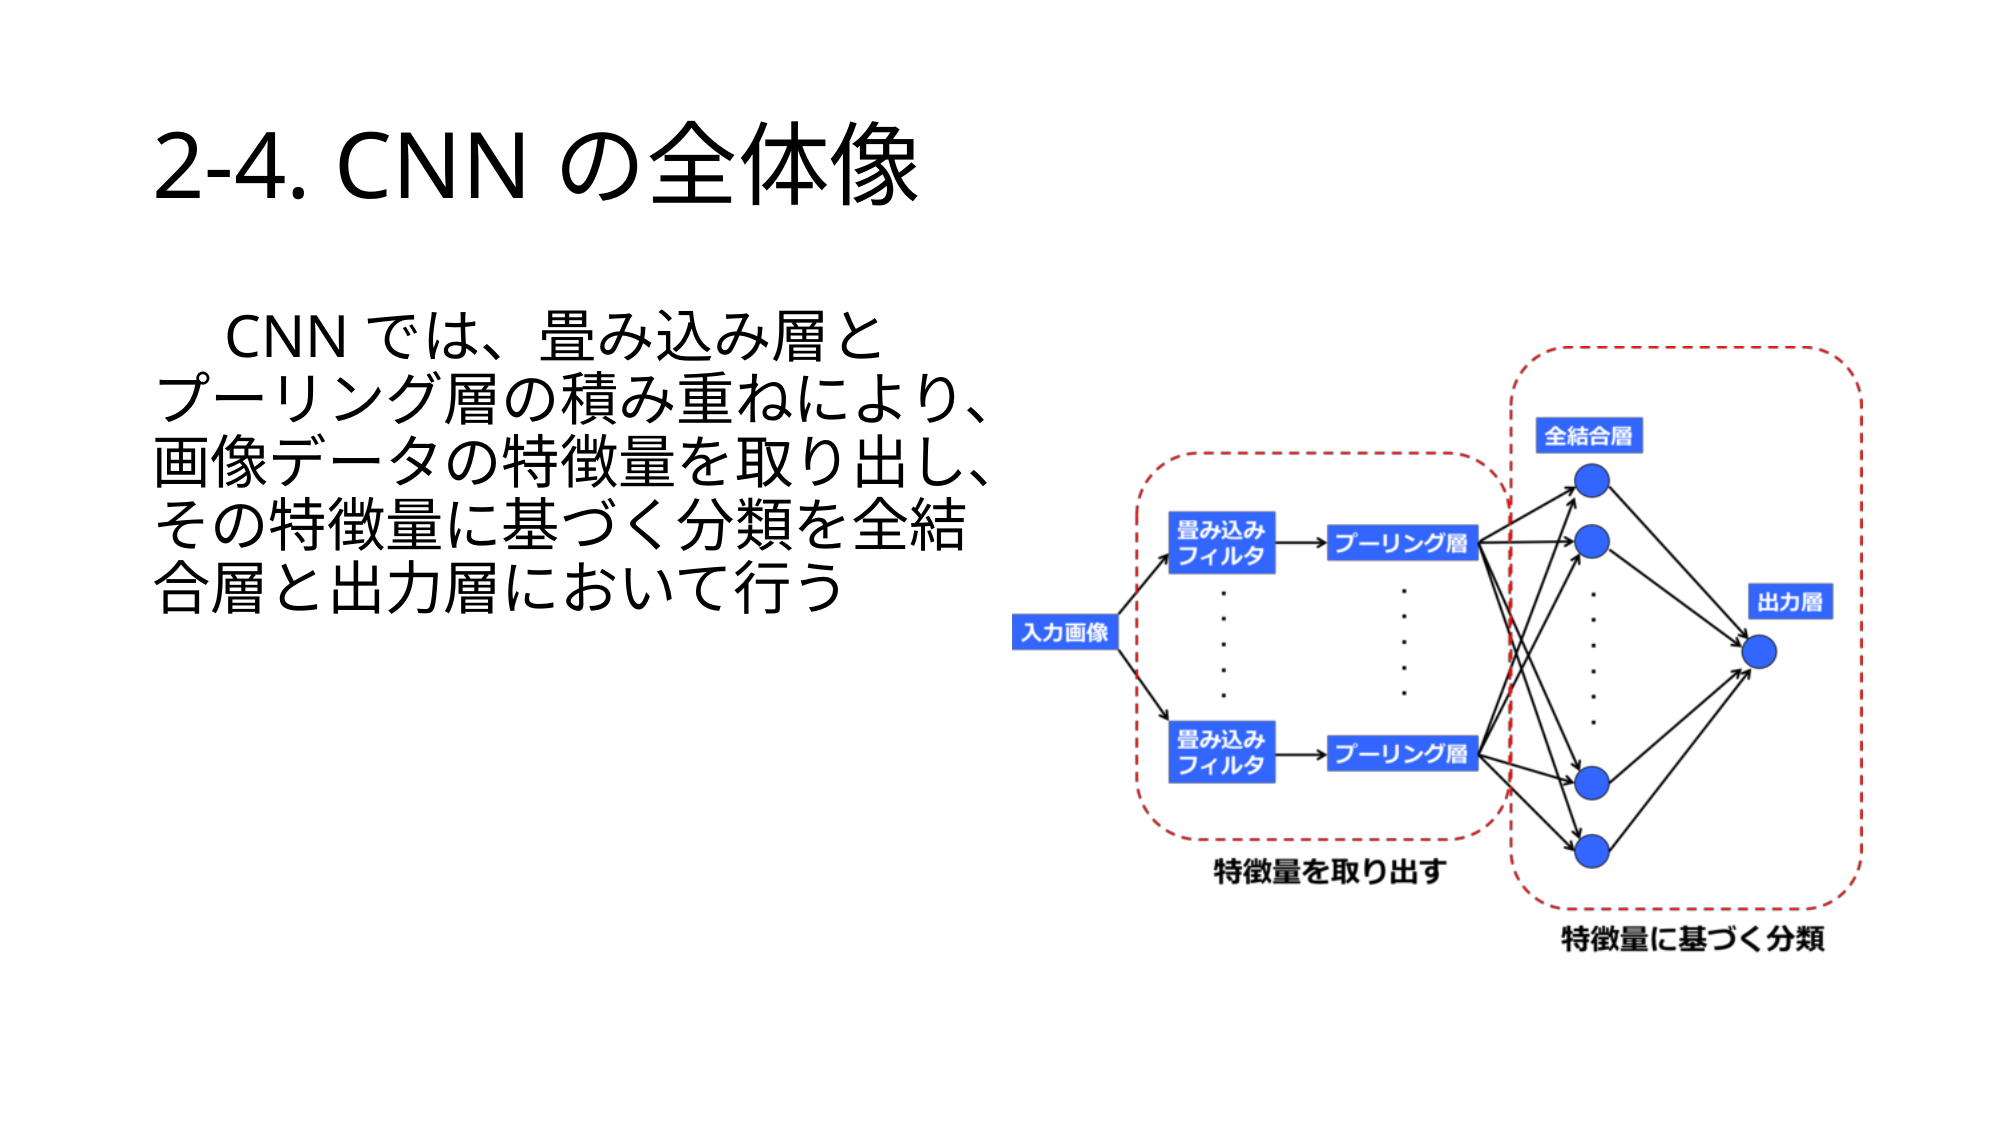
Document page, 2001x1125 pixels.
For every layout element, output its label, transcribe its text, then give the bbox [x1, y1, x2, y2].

title 2-4. CNNの全体像 [137, 59, 1863, 278]
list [1012, 346, 1863, 966]
list CNNでは、畳み込み層とプーリング層の積み重ねにより、画像データの特徴量を取り出し、その特徴量に基づく分類を全結合層と出力層において行う [137, 299, 988, 1014]
